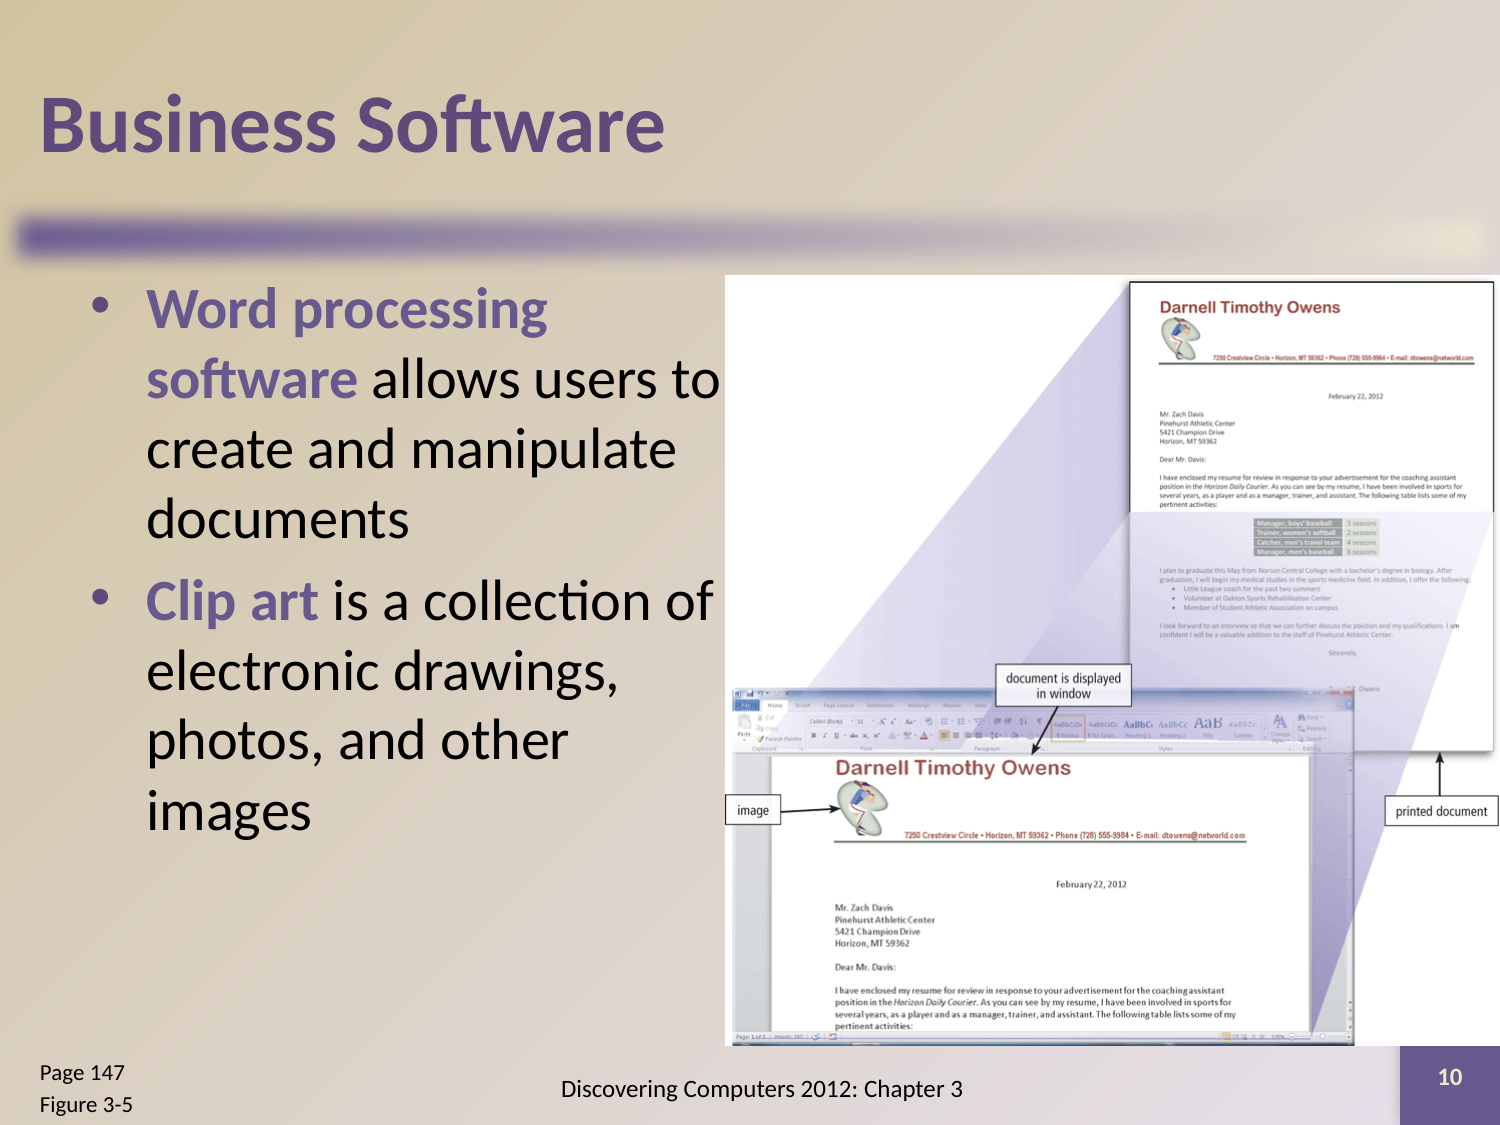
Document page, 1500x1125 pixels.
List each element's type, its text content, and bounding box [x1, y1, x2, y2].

slide_number 10 [1400, 1053, 1500, 1125]
list Word processing software allows users to create and manipulate documents Clip art is a collection of electronic drawings, photos, and other images [75, 262, 738, 1005]
footer Discovering Computers 2012: Chapter 3 [450, 1050, 1075, 1125]
list Page 147 Figure 3-5 [24, 1050, 300, 1125]
title Business Software [24, 24, 1475, 213]
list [724, 274, 1500, 1046]
